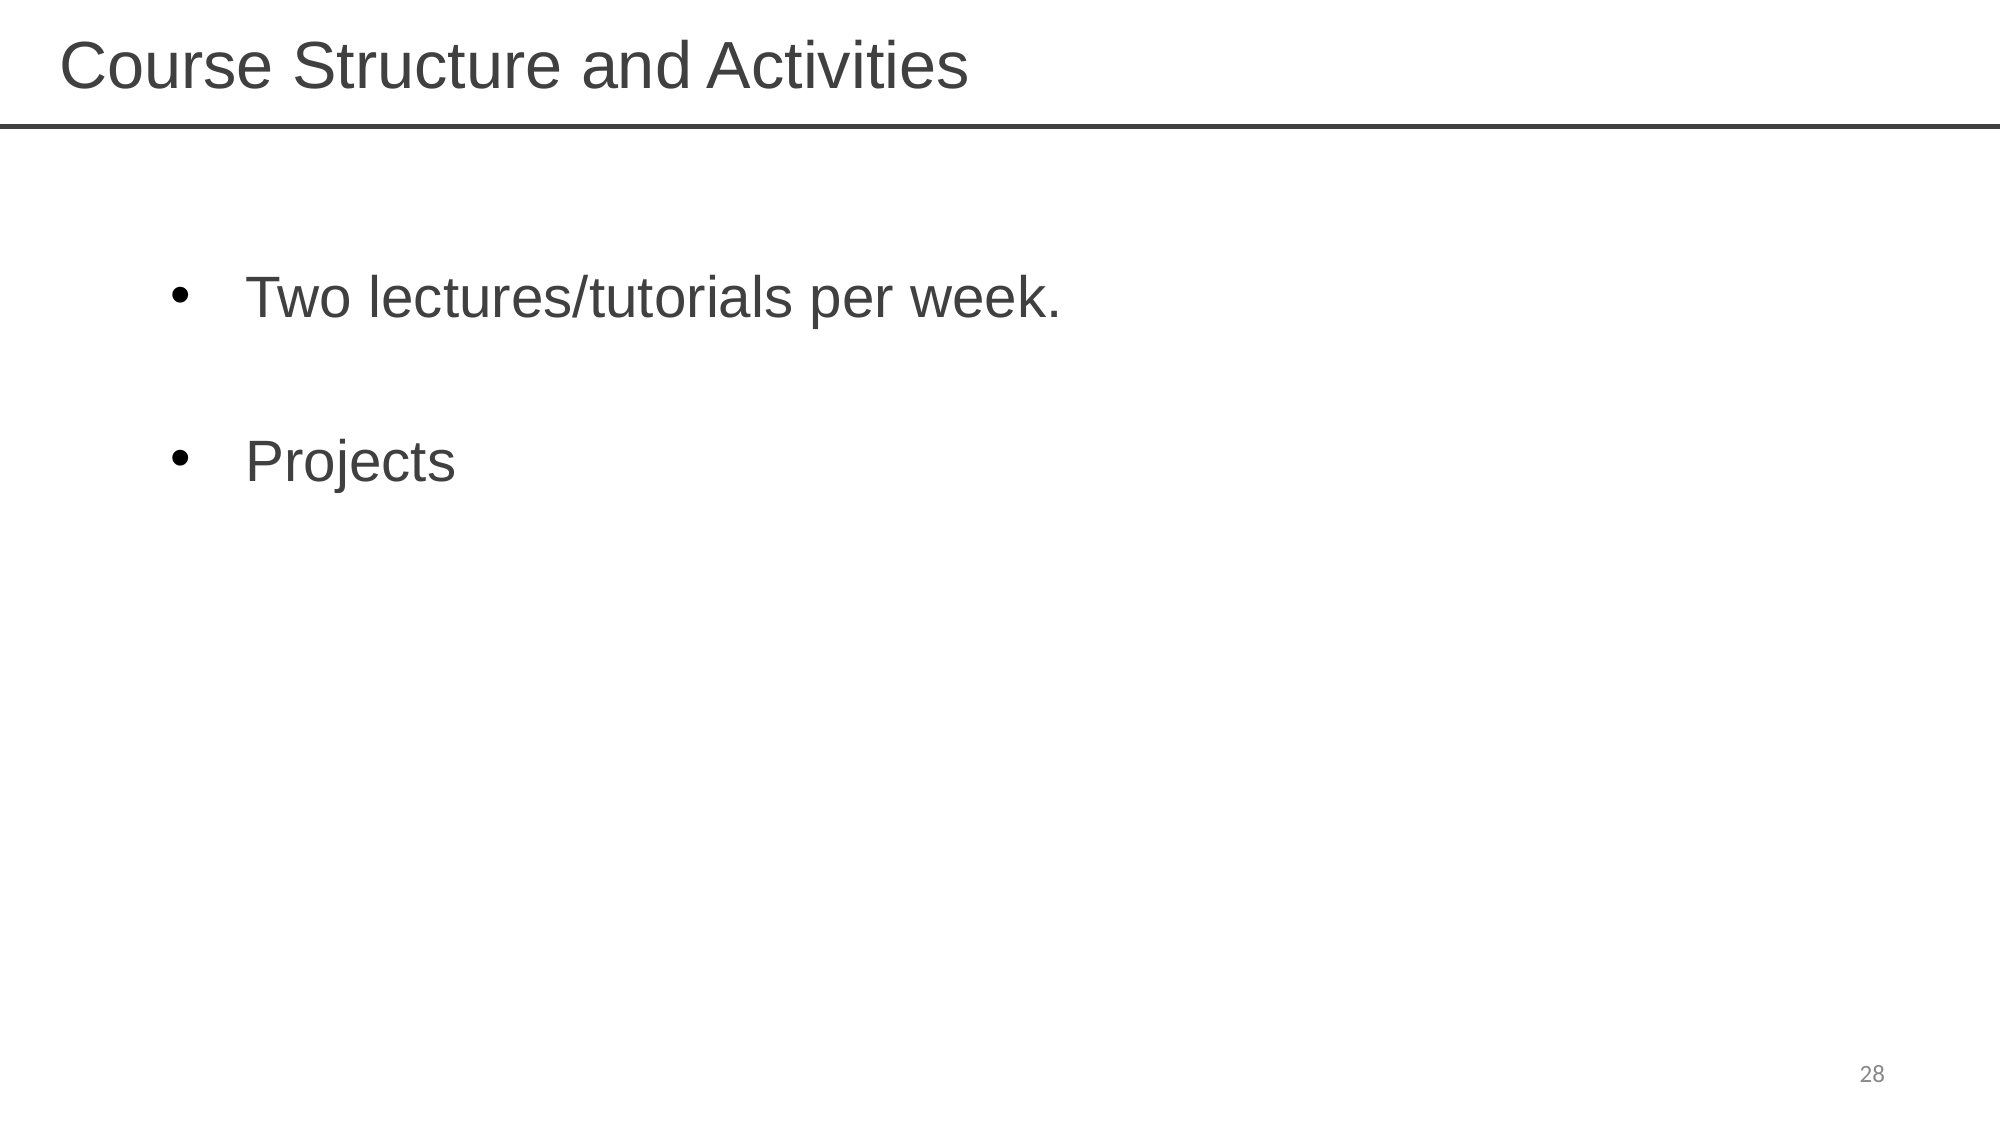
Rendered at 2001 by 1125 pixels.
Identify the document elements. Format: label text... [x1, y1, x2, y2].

slide_number 28 [1433, 1042, 1900, 1103]
title Course Structure and Activities [44, 14, 1813, 127]
list Two lectures/tutorials per week. Projects [155, 251, 1523, 845]
